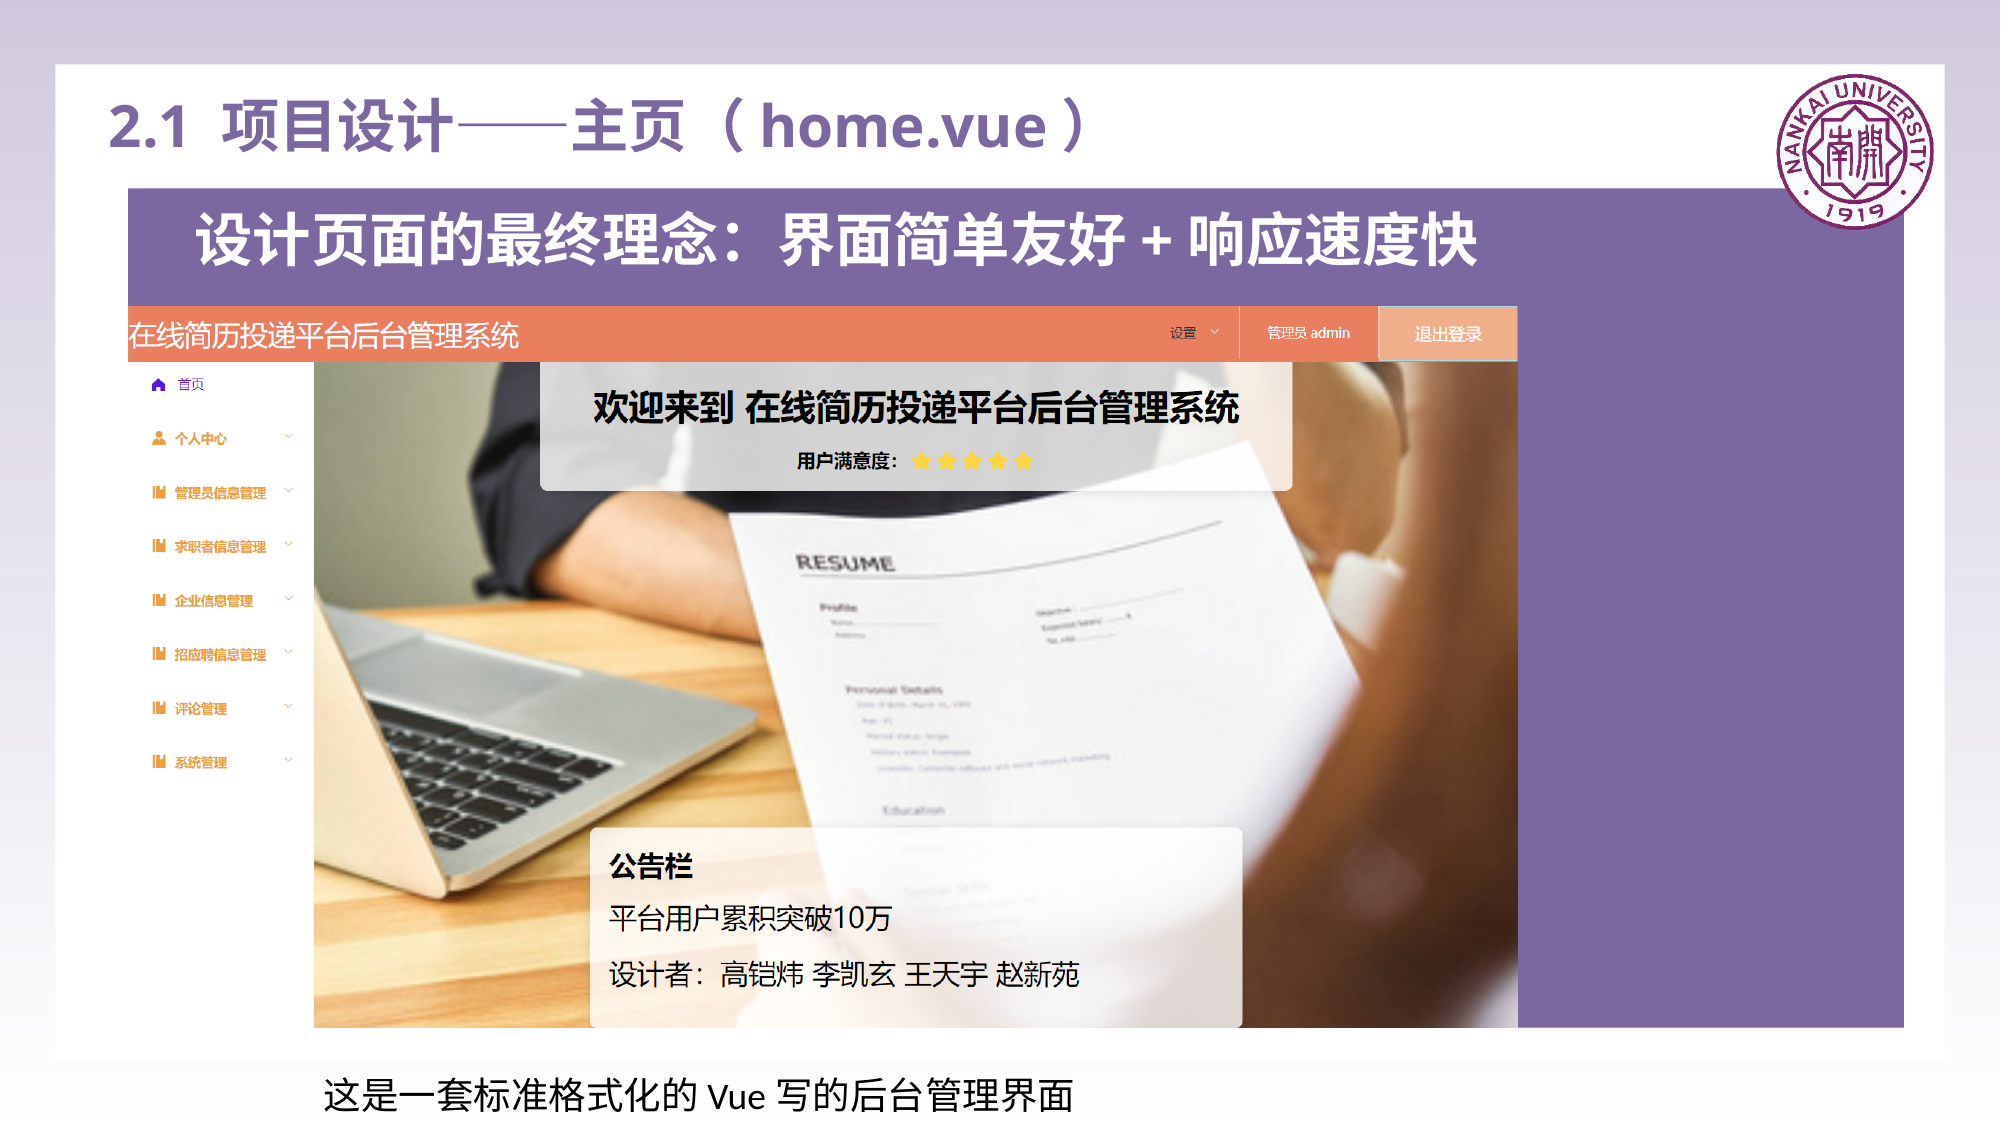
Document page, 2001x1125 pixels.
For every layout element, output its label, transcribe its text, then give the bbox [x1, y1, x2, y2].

text_box 2.1 项目设计——主页（home.vue） [94, 81, 1649, 167]
picture [127, 306, 1518, 1028]
text_box 设计页面的最终理念：界面简单友好+响应速度快 [179, 196, 1890, 351]
text_box 这是一套标准格式化的Vue写的后台管理界面 [308, 1064, 1136, 1125]
text_box [127, 187, 1769, 306]
picture [1769, 67, 1940, 237]
text_box [127, 237, 1905, 1029]
